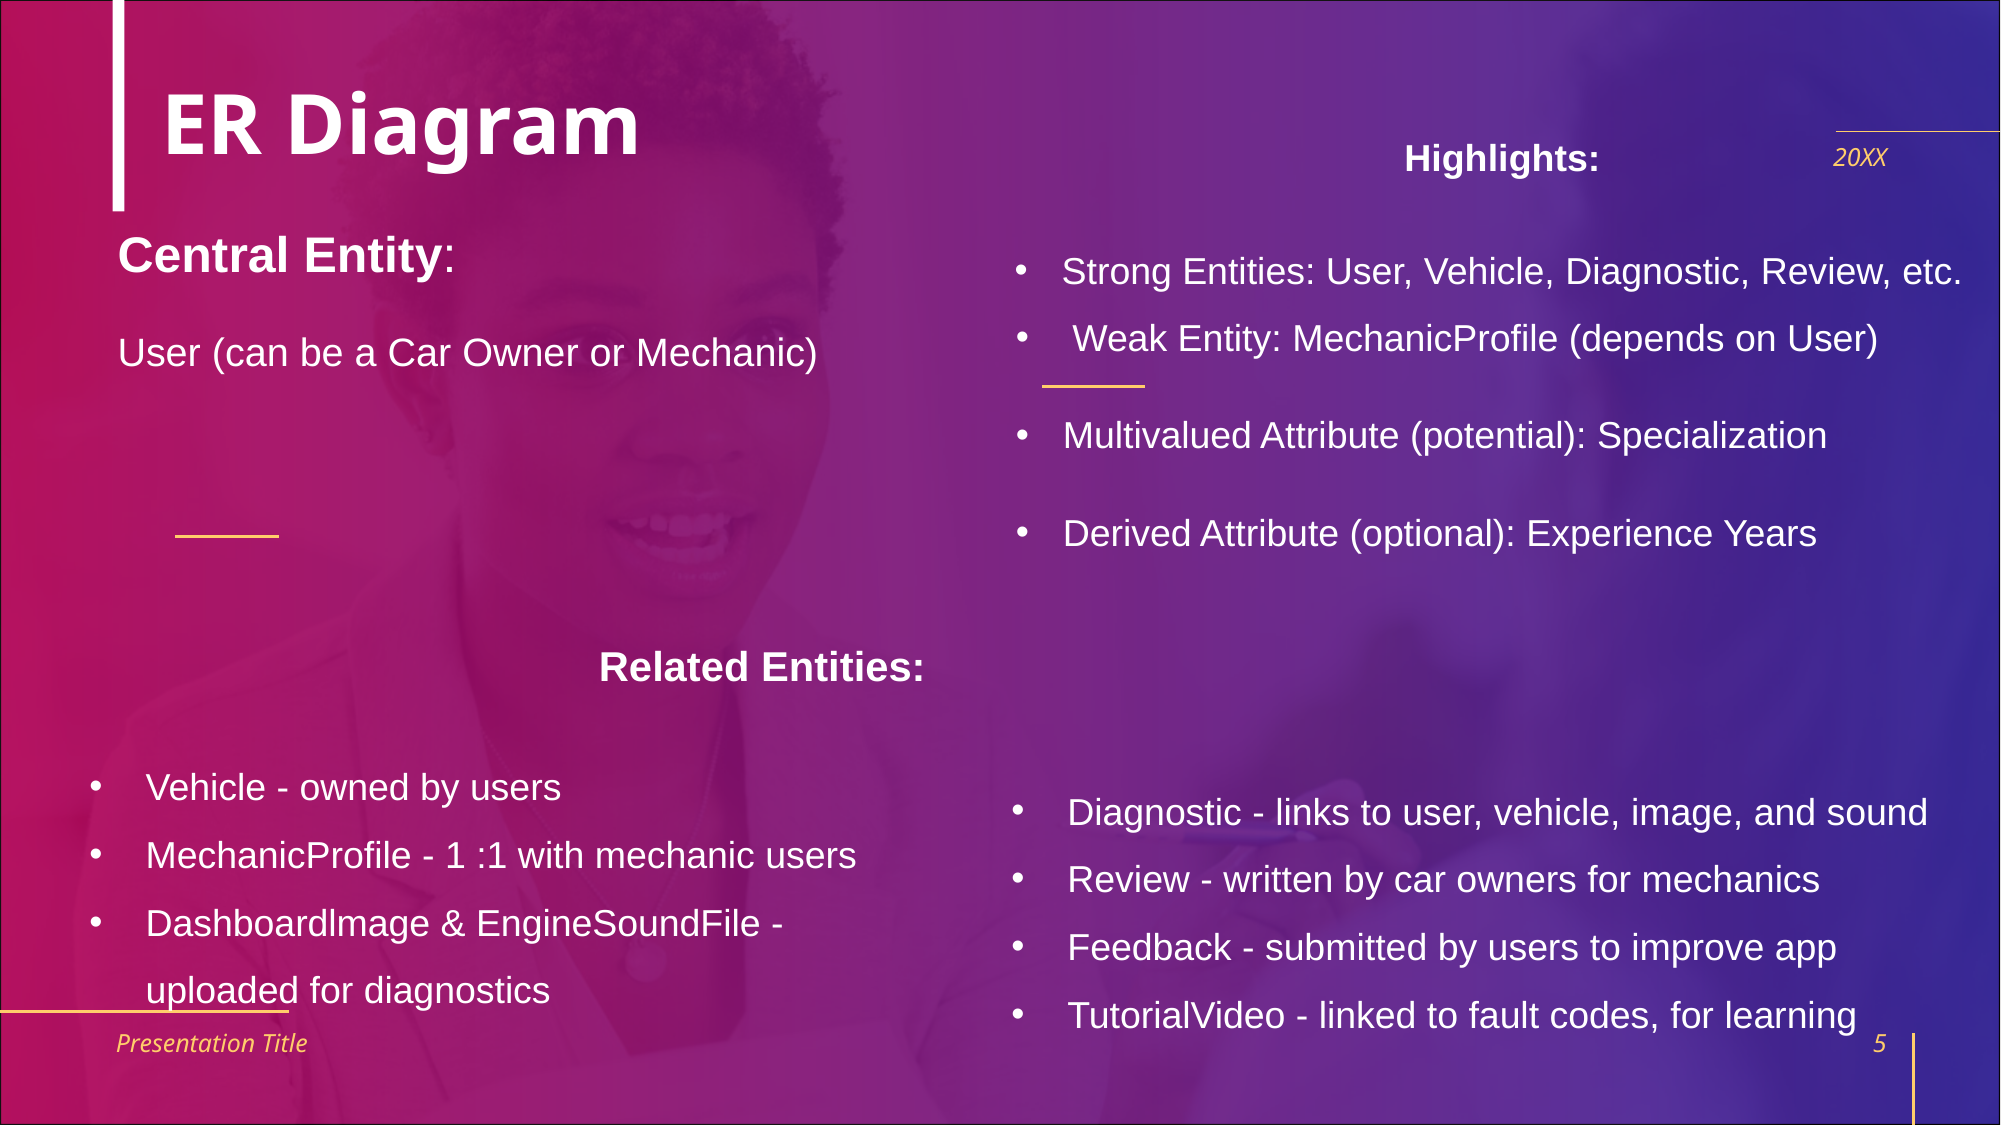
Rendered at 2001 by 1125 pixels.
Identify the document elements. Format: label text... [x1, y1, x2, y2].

title ER Diagram [146, 19, 1872, 237]
text_box Diagnostic - links to user, vehicle, image, and sound Review - written by car owners for mechanics Feedback - submitted by users to improve app TutorialVideo - linked to fault codes, for learning [995, 757, 2000, 1104]
text_box Related Entities: Vehicle - owned by users MechanicProfile - 1 :1 with mechanic users Dashboardlmage & EngineSoundFile - uploaded for diagnostics [73, 627, 941, 1019]
footer Presentation Title [100, 1019, 636, 1075]
text_box Highlights: Strong Entities: User, Vehicle, Diagnostic, Review, etc. Weak Entity: MechanicProfile (depends on User) Multivalued Attribute (potential): Specialization Derived Attribute (optional): Experience Years [999, 126, 2000, 562]
list Central Entity: User (can be a Car Owner or Mechanic) [100, 208, 914, 456]
